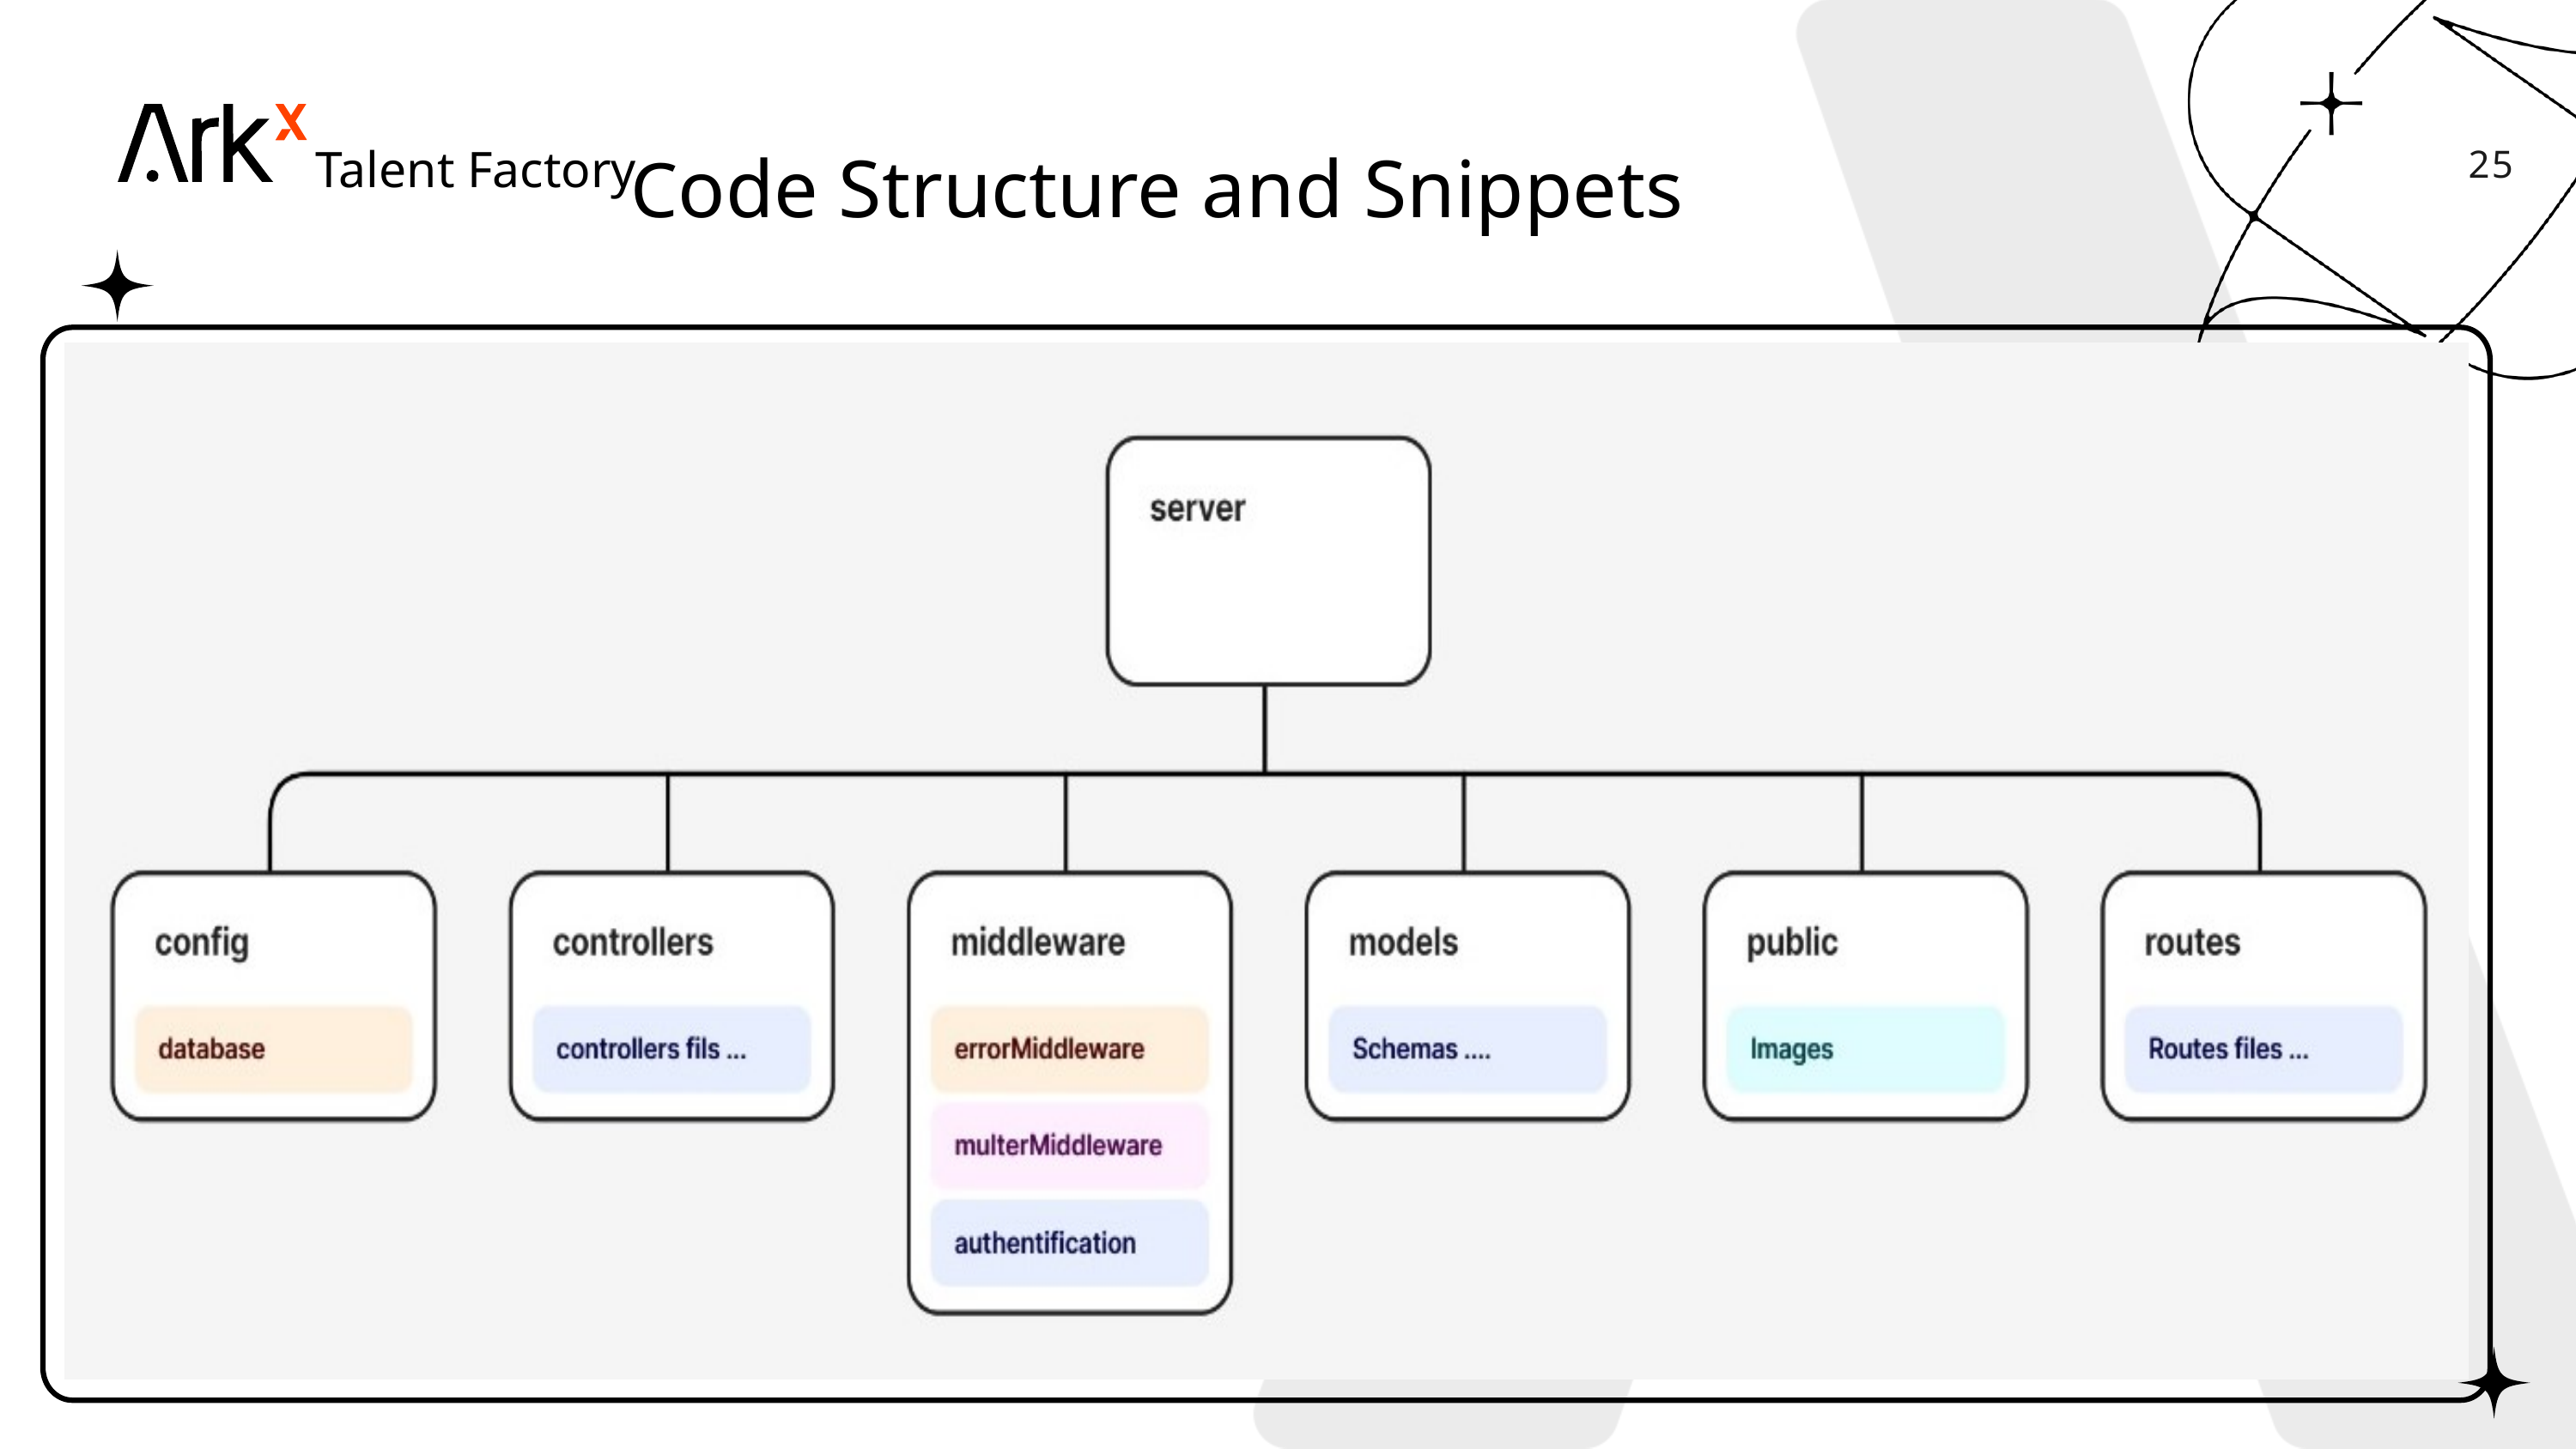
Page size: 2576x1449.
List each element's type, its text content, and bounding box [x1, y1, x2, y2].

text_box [108, 94, 673, 195]
text_box [1248, 459, 2576, 1449]
text_box 25 [2309, 132, 2514, 185]
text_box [42, 327, 2491, 1401]
text_box [2183, 0, 2576, 459]
text_box [1248, 0, 2183, 324]
picture [64, 343, 2470, 1379]
text_box Code Structure and Snippets [630, 128, 1934, 233]
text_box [81, 249, 155, 323]
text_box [2458, 1346, 2530, 1420]
